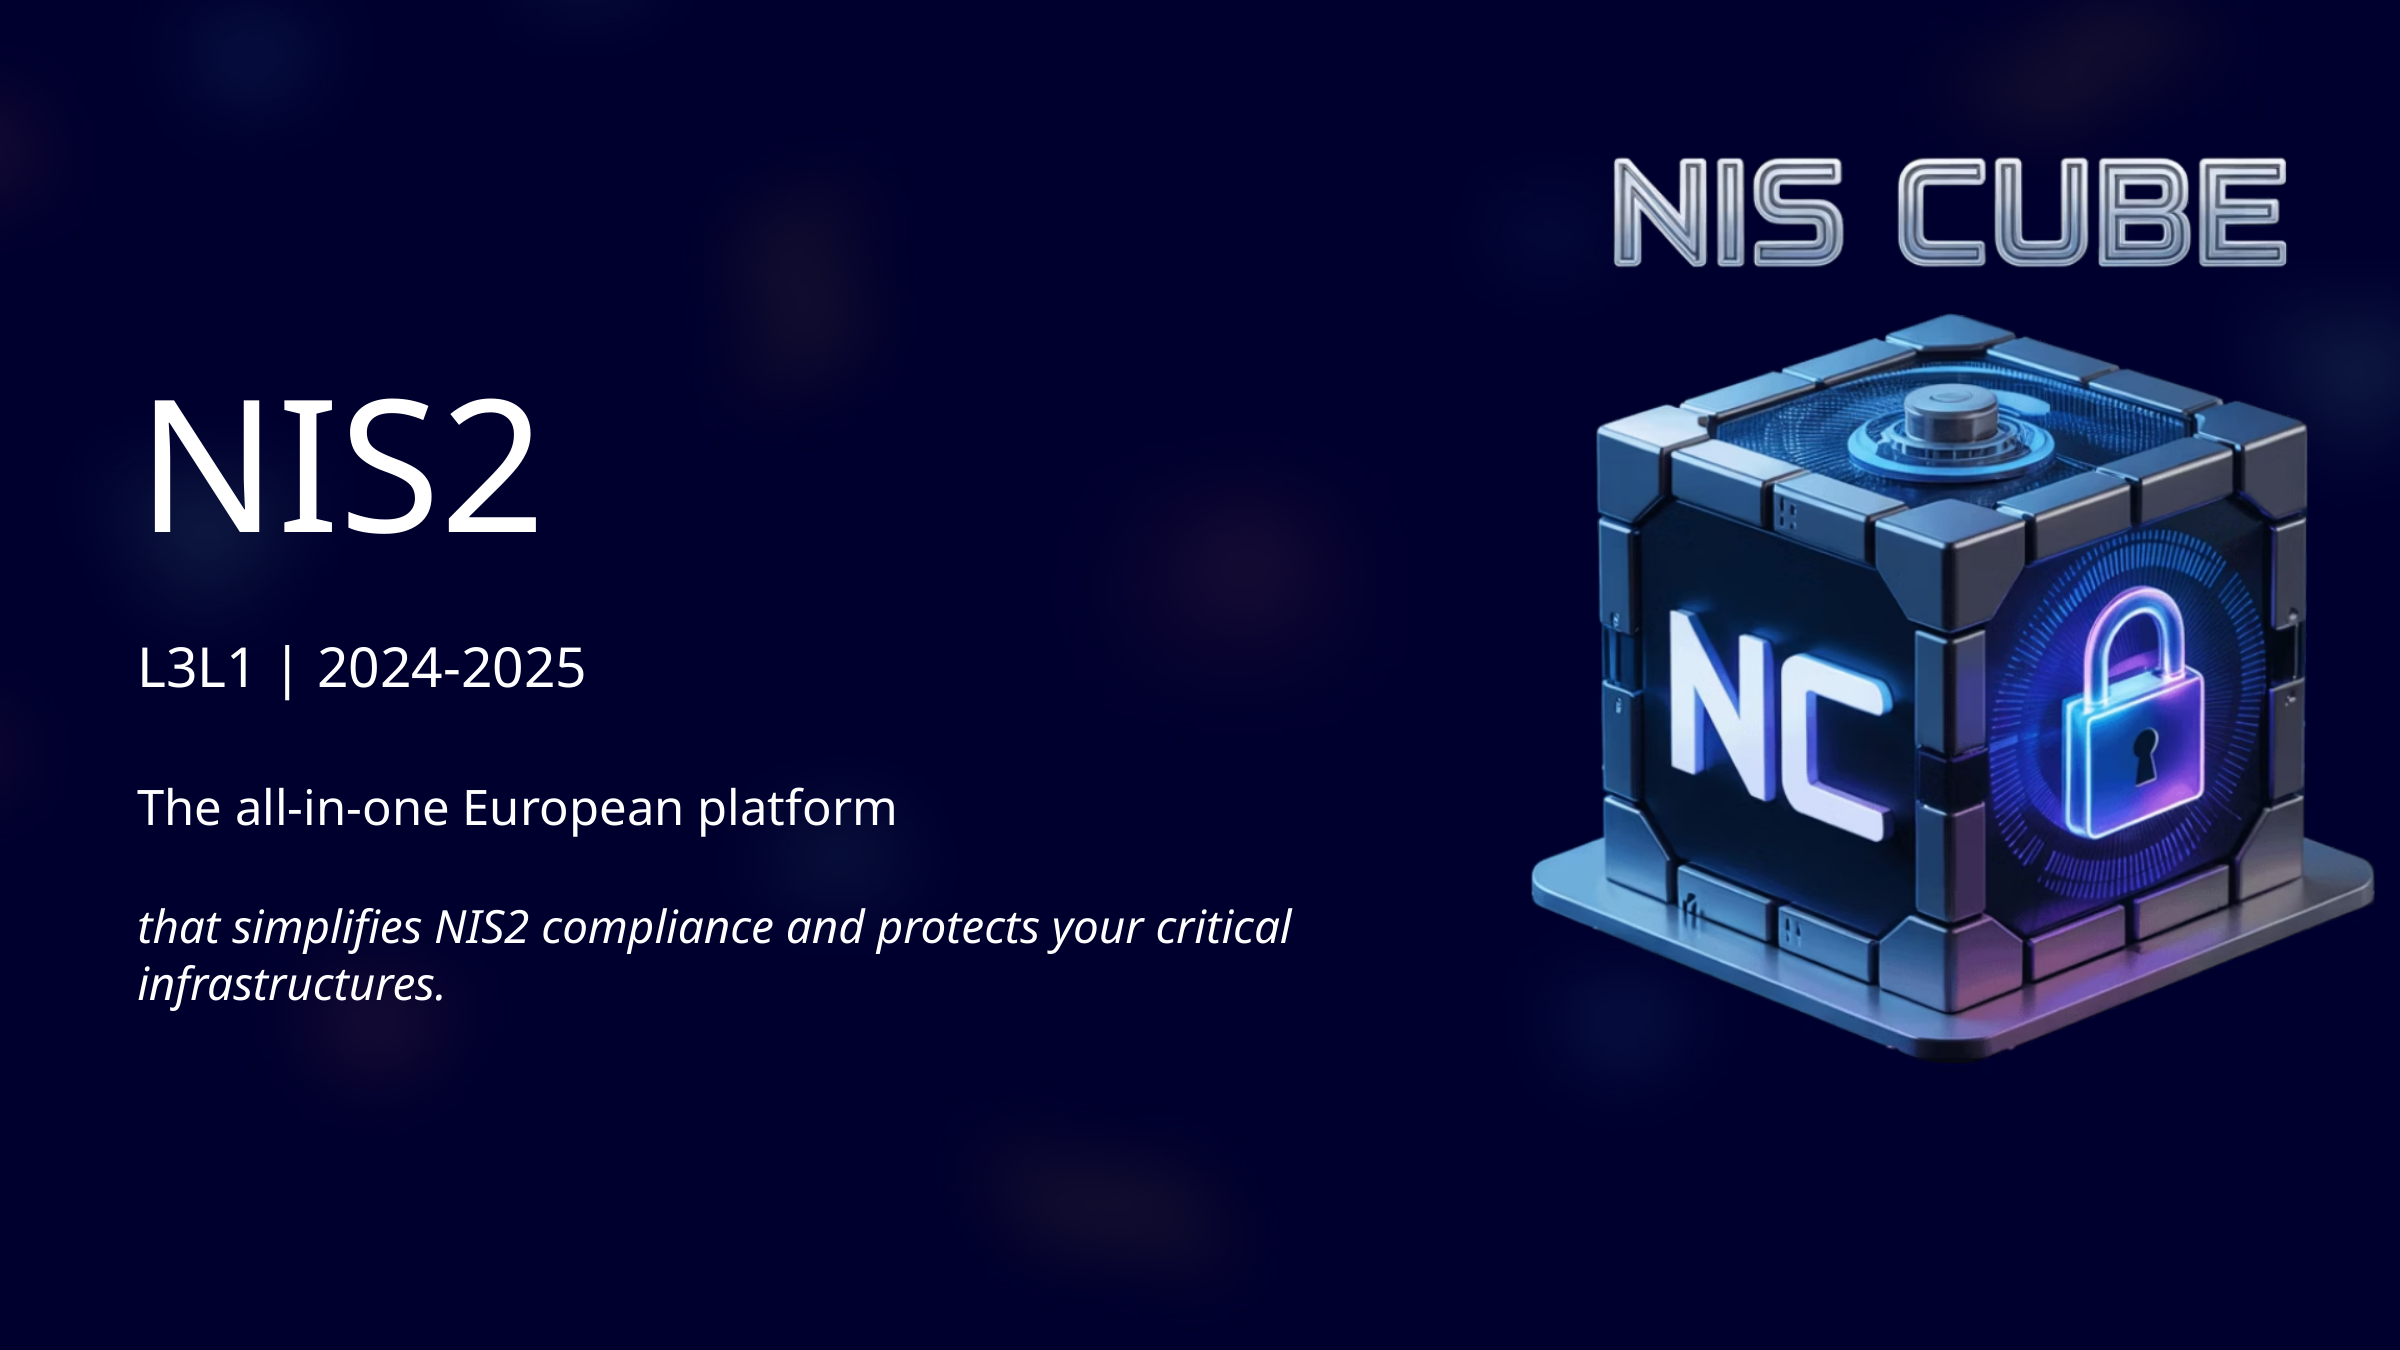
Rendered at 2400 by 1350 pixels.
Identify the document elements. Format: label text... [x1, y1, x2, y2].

picture [1499, 0, 2400, 1350]
text_box NIS2 [137, 339, 1363, 571]
text_box The all-in-one European platform [137, 757, 1363, 836]
text_box L3L1 | 2024-2025 [137, 629, 692, 699]
text_box that simplifies NIS2 compliance and protects your critical infrastructures. [137, 894, 1363, 1011]
